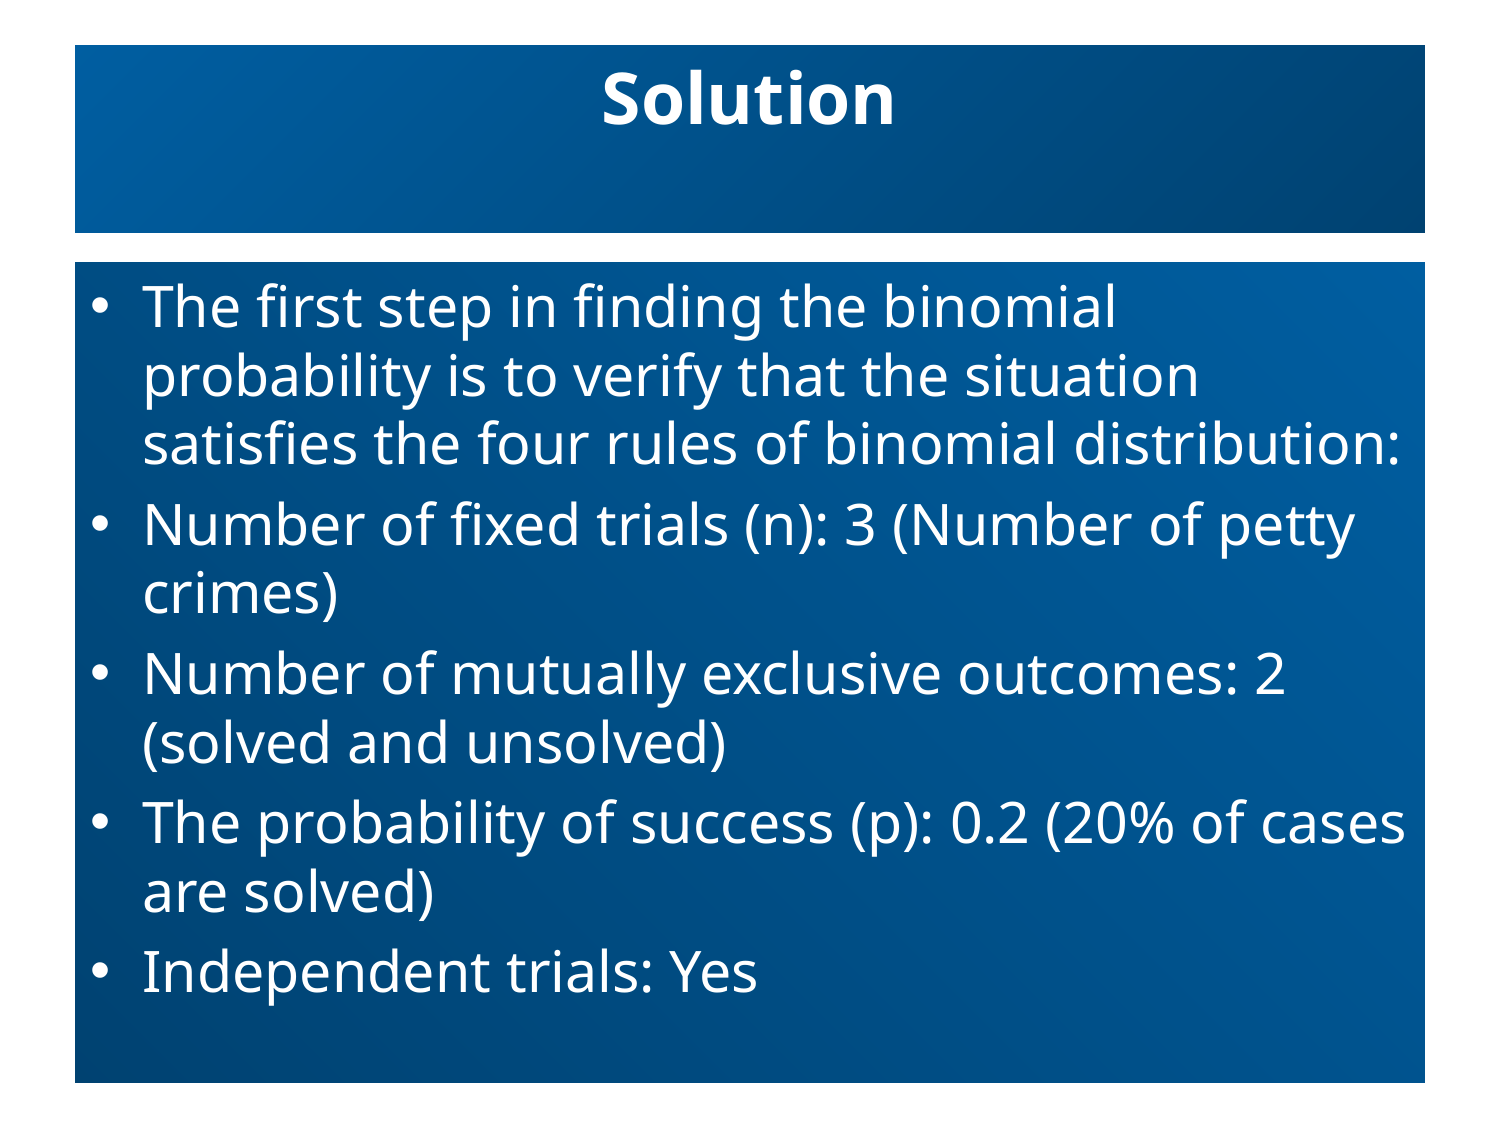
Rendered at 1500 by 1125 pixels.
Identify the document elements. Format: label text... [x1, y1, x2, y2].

list The first step in finding the binomial probability is to verify that the situation satisfies the four rules of binomial distribution: Number of fixed trials (n): 3 (Number of petty crimes) Number of mutually exclusive outcomes: 2 (solved and unsolved) The probability of success (p): 0.2 (20% of cases are solved) Independent trials: Yes [75, 262, 1425, 1083]
title Solution [75, 45, 1425, 233]
